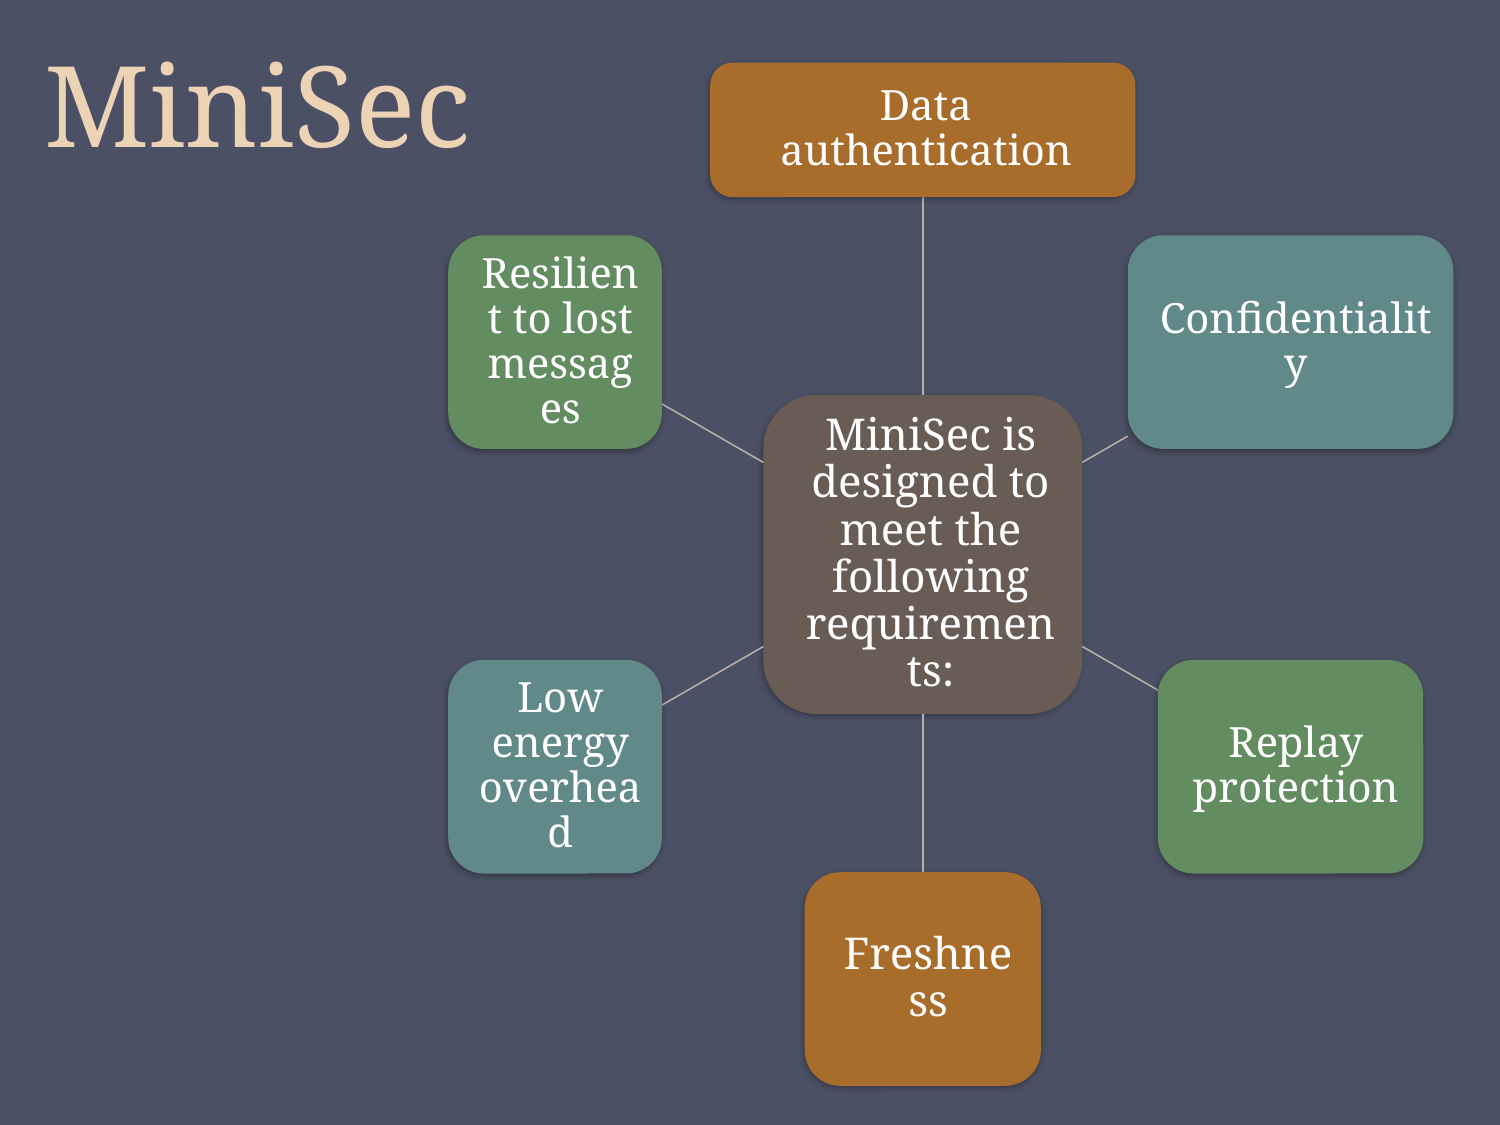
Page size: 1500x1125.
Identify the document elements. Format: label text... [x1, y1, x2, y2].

title MiniSec [2, 5, 513, 178]
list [229, 42, 1500, 1107]
